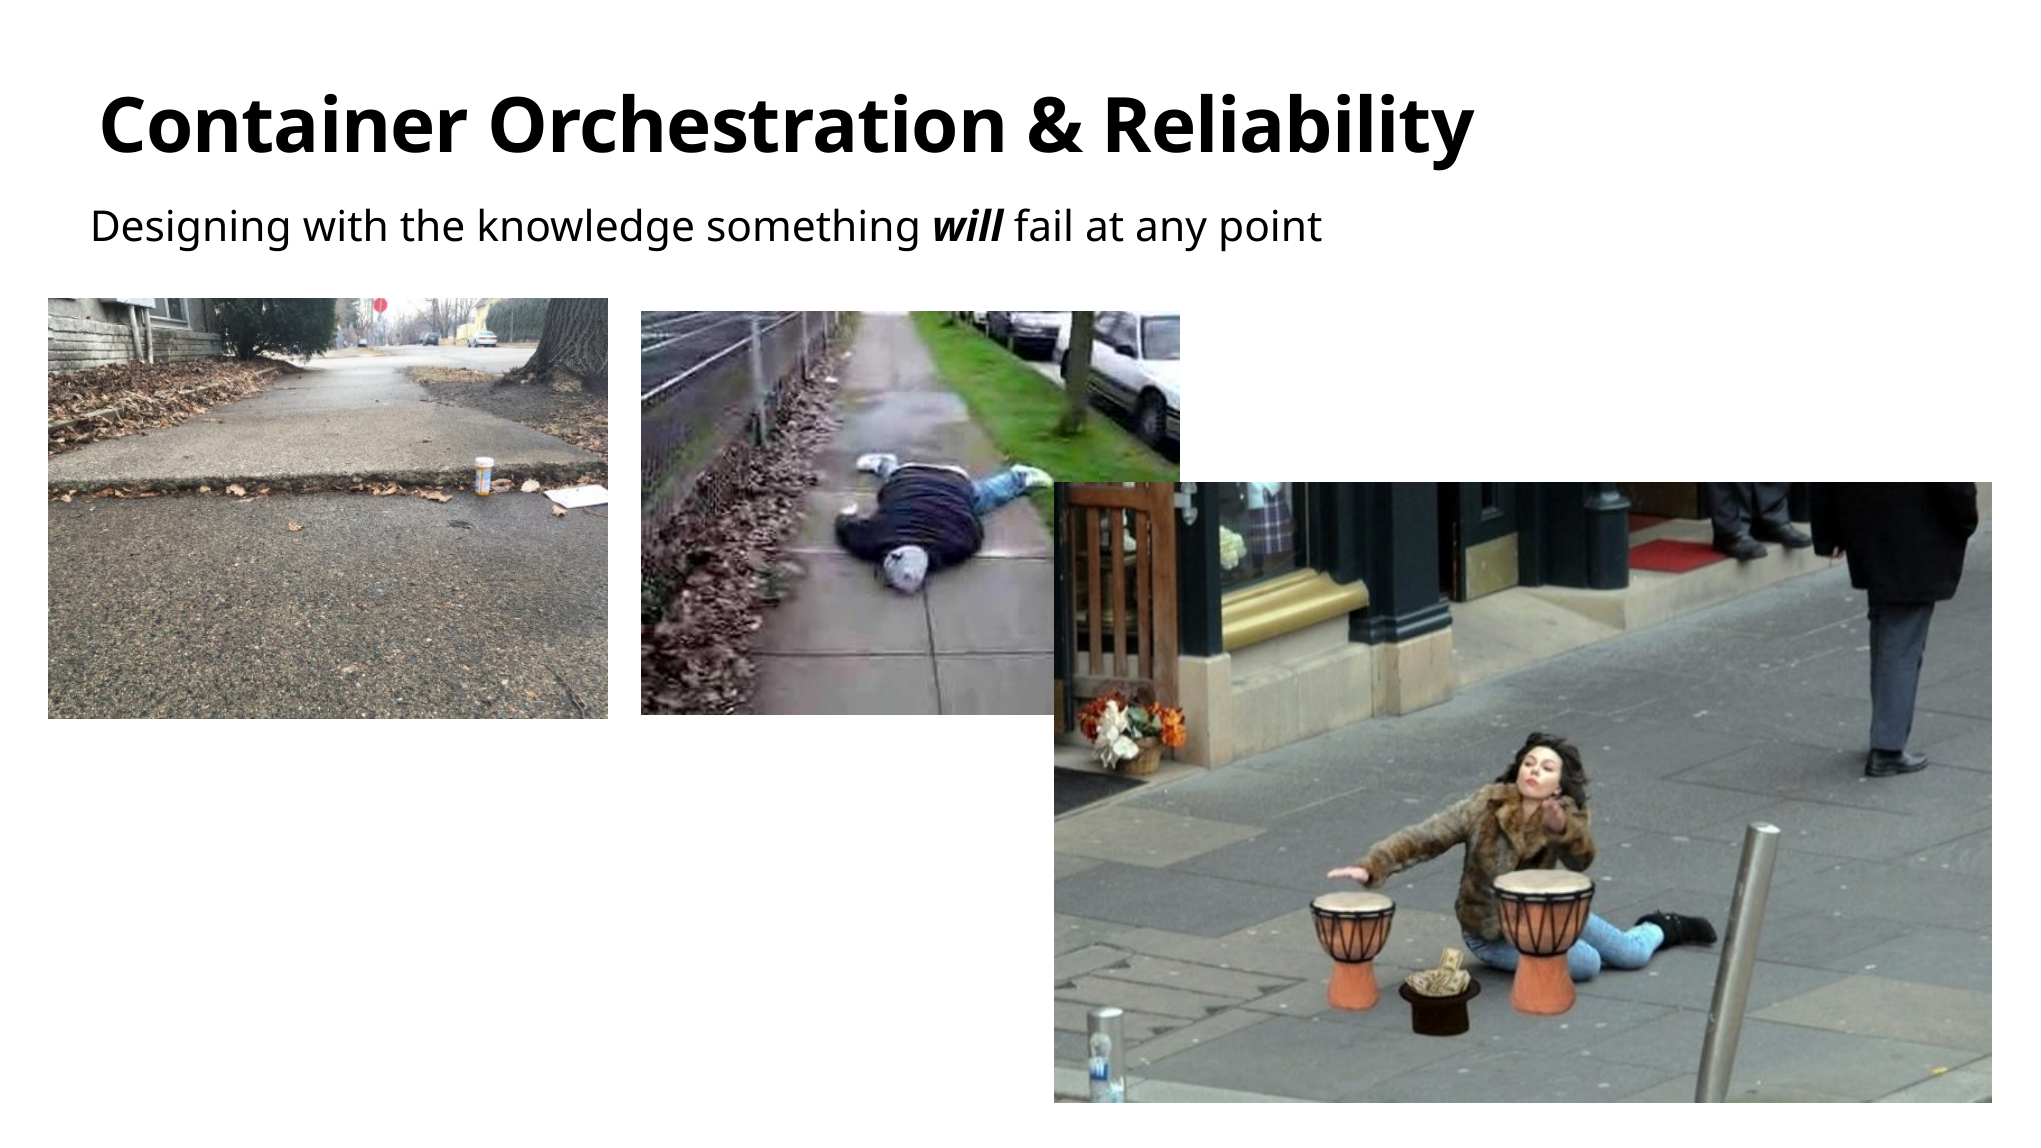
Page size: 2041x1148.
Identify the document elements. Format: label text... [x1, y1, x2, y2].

title Container Orchestration & Reliability [98, 76, 1943, 170]
list Designing with the knowledge something will fail at any point [89, 199, 2040, 315]
picture [641, 310, 1993, 1103]
picture [47, 298, 609, 719]
